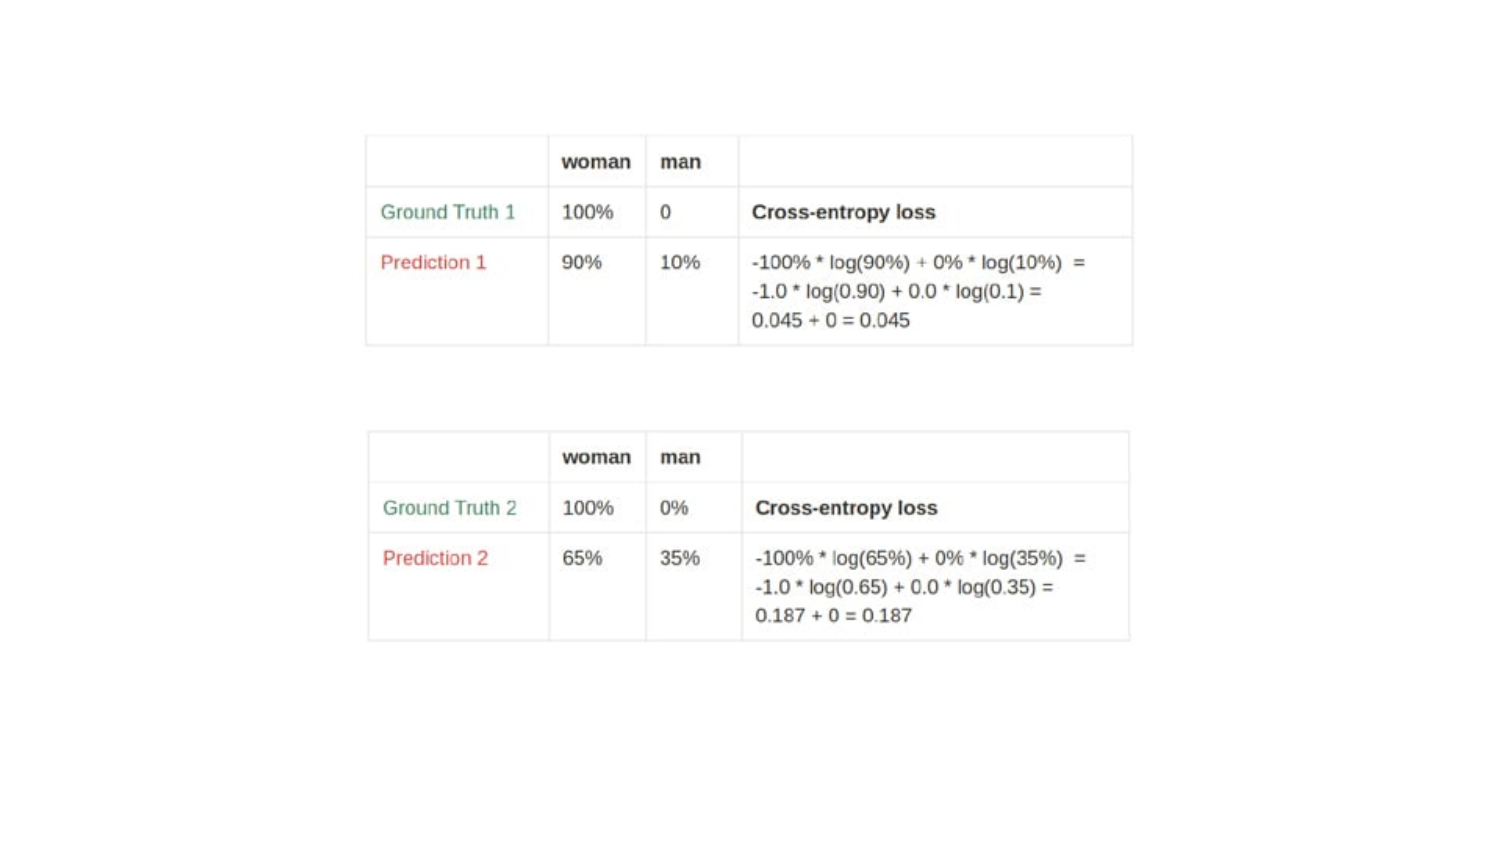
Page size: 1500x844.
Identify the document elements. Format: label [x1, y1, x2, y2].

picture [359, 421, 1141, 651]
picture [359, 129, 1141, 353]
